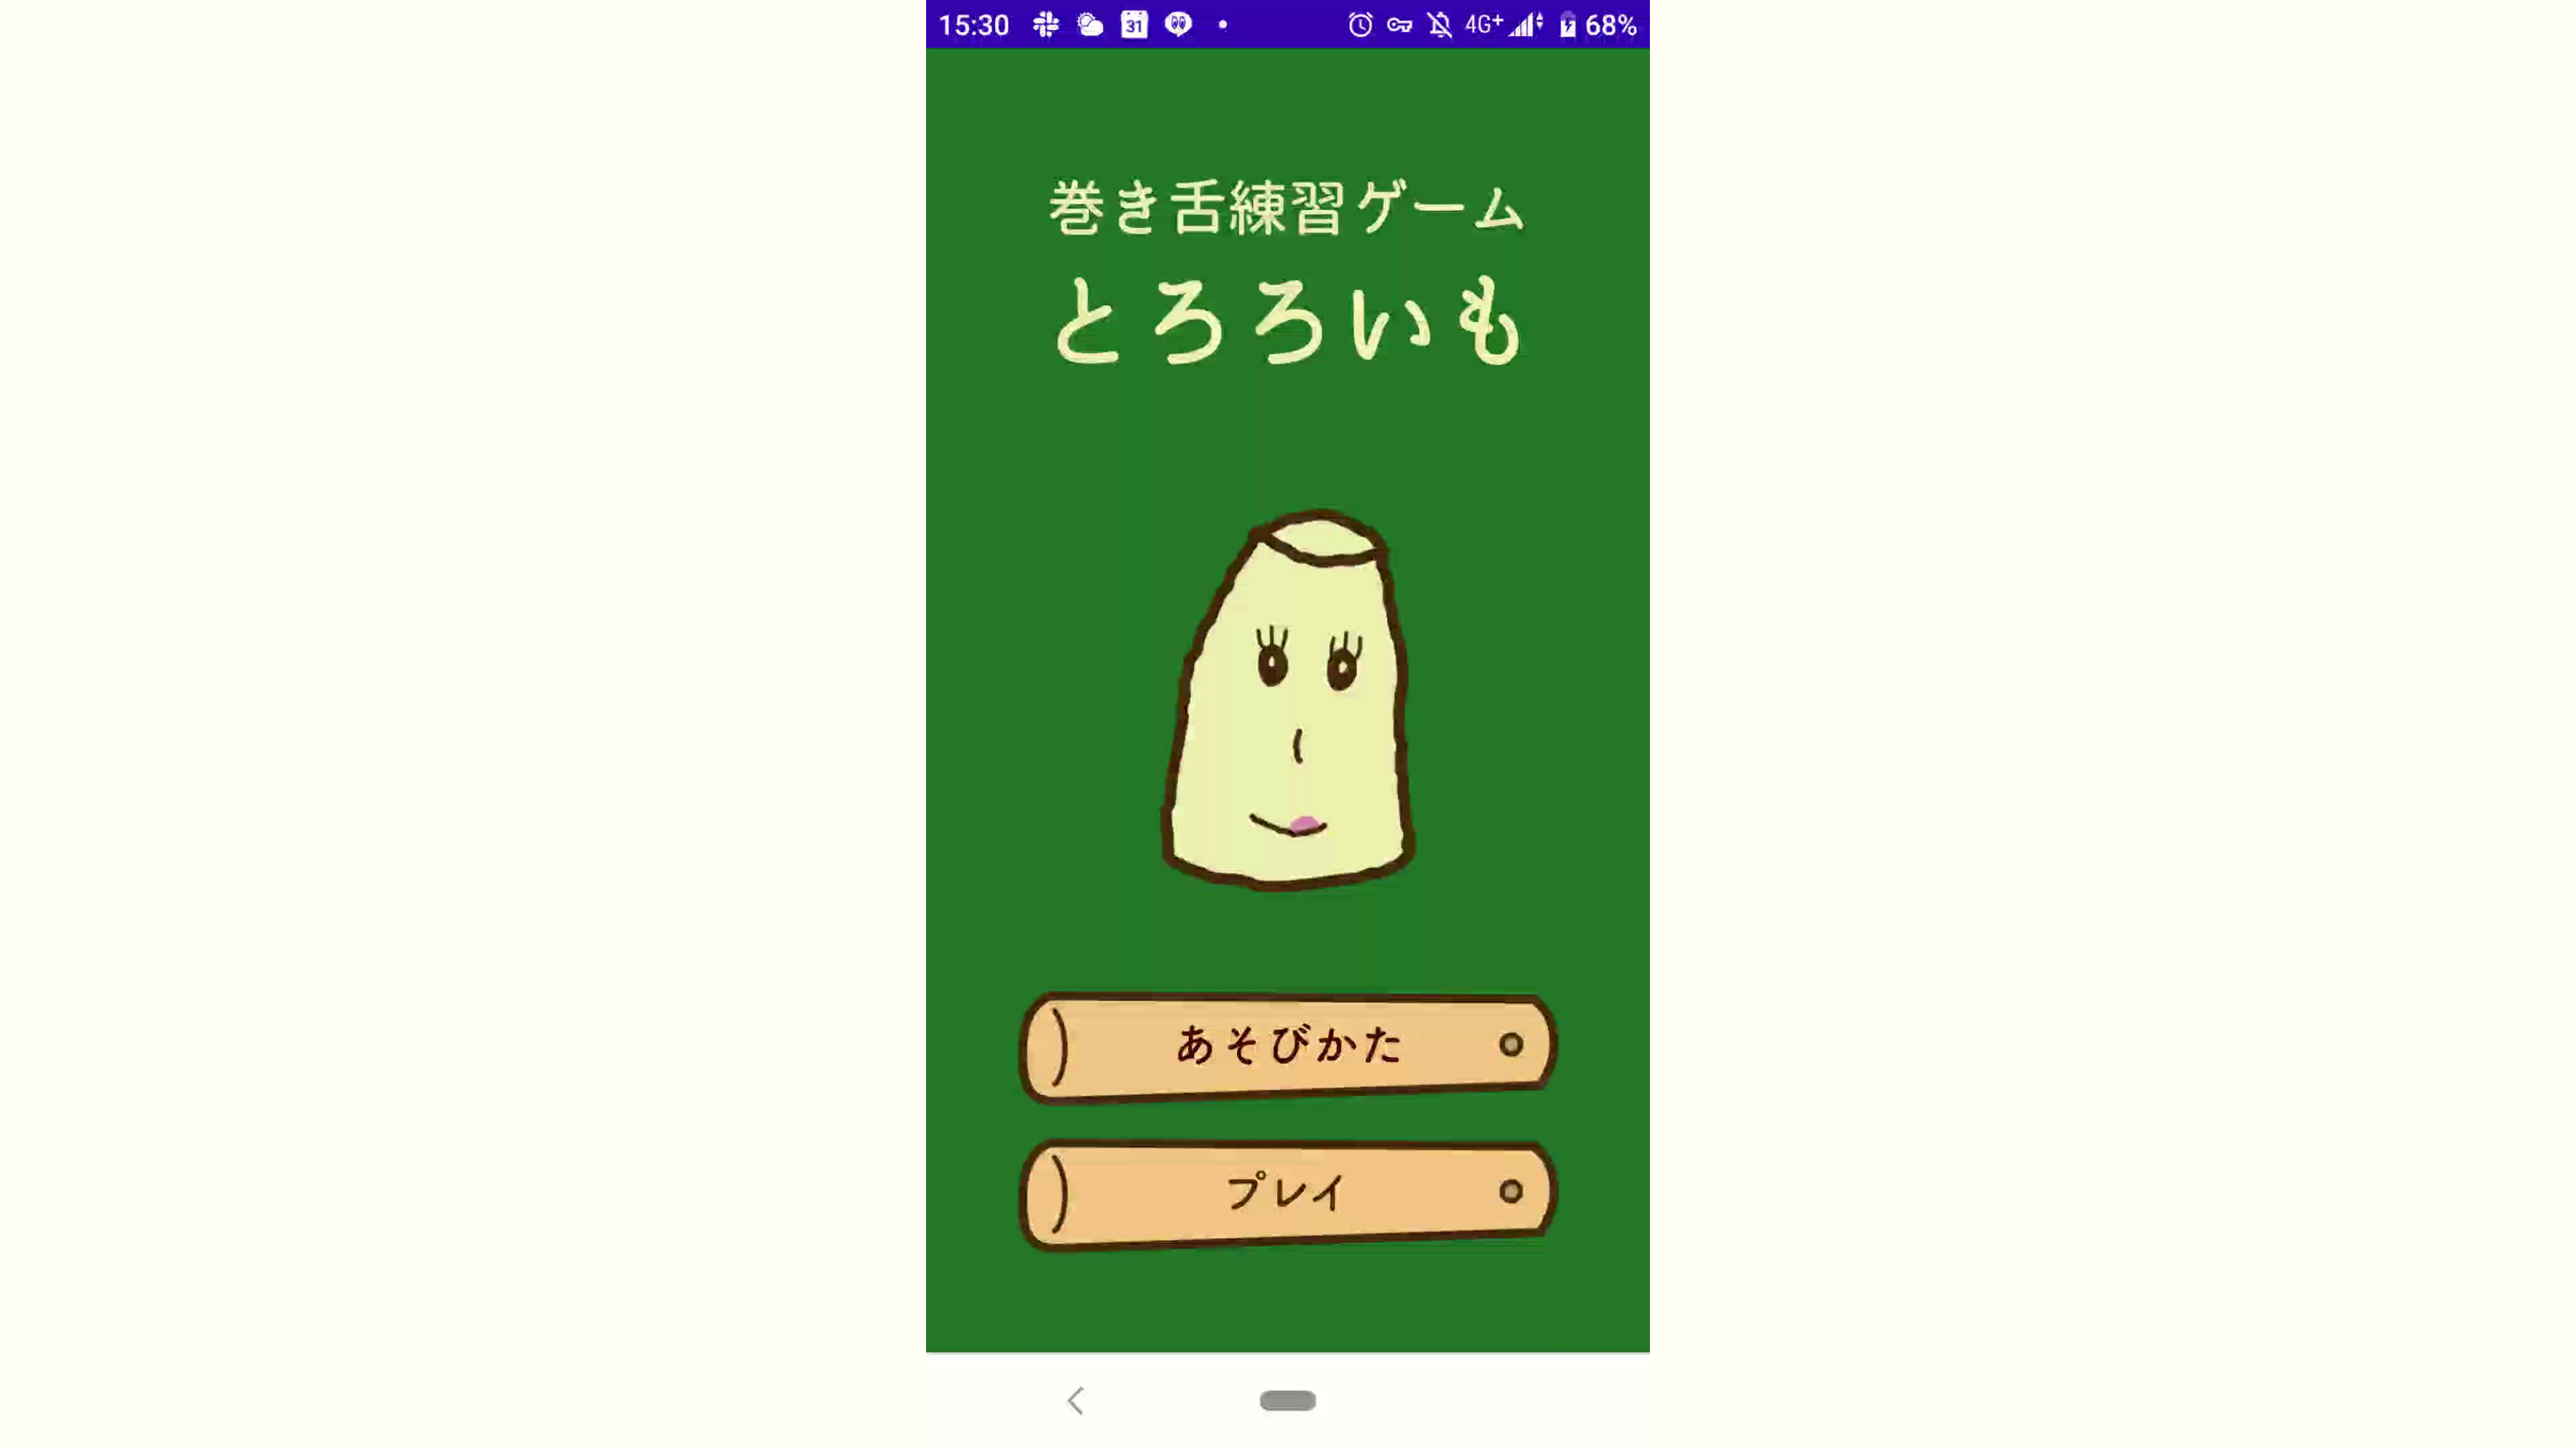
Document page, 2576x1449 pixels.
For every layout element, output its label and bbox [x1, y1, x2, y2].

text_box [925, 0, 1651, 1449]
